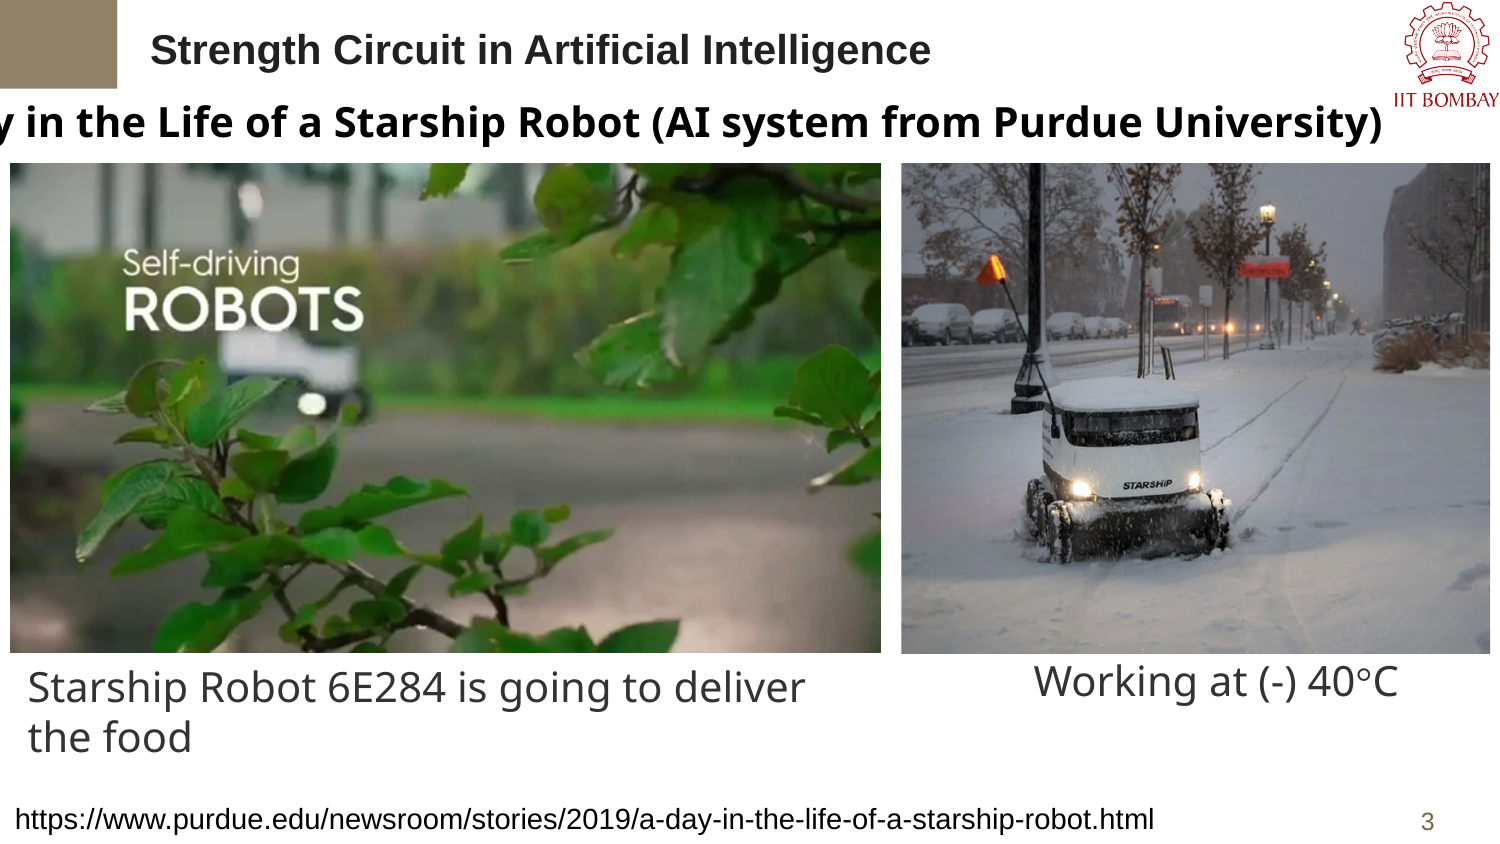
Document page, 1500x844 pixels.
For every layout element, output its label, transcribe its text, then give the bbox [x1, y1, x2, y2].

text_box Strength Circuit in Artificial Intelligence [135, 15, 1196, 80]
text_box [0, 0, 118, 88]
text_box A Day in the Life of a Starship Robot (AI system from Purdue University) [0, 88, 1399, 154]
picture [901, 162, 1491, 654]
picture [1394, 0, 1500, 108]
text_box https://www.purdue.edu/newsroom/stories/2019/a-day-in-the-life-of-a-starship-robot.html [0, 793, 1230, 843]
text_box 3 [1406, 798, 1500, 843]
text_box Working at (-) 40°C [1018, 662, 1425, 713]
text_box Starship Robot 6E284 is going to deliver the food [12, 659, 885, 769]
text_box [9, 162, 882, 654]
